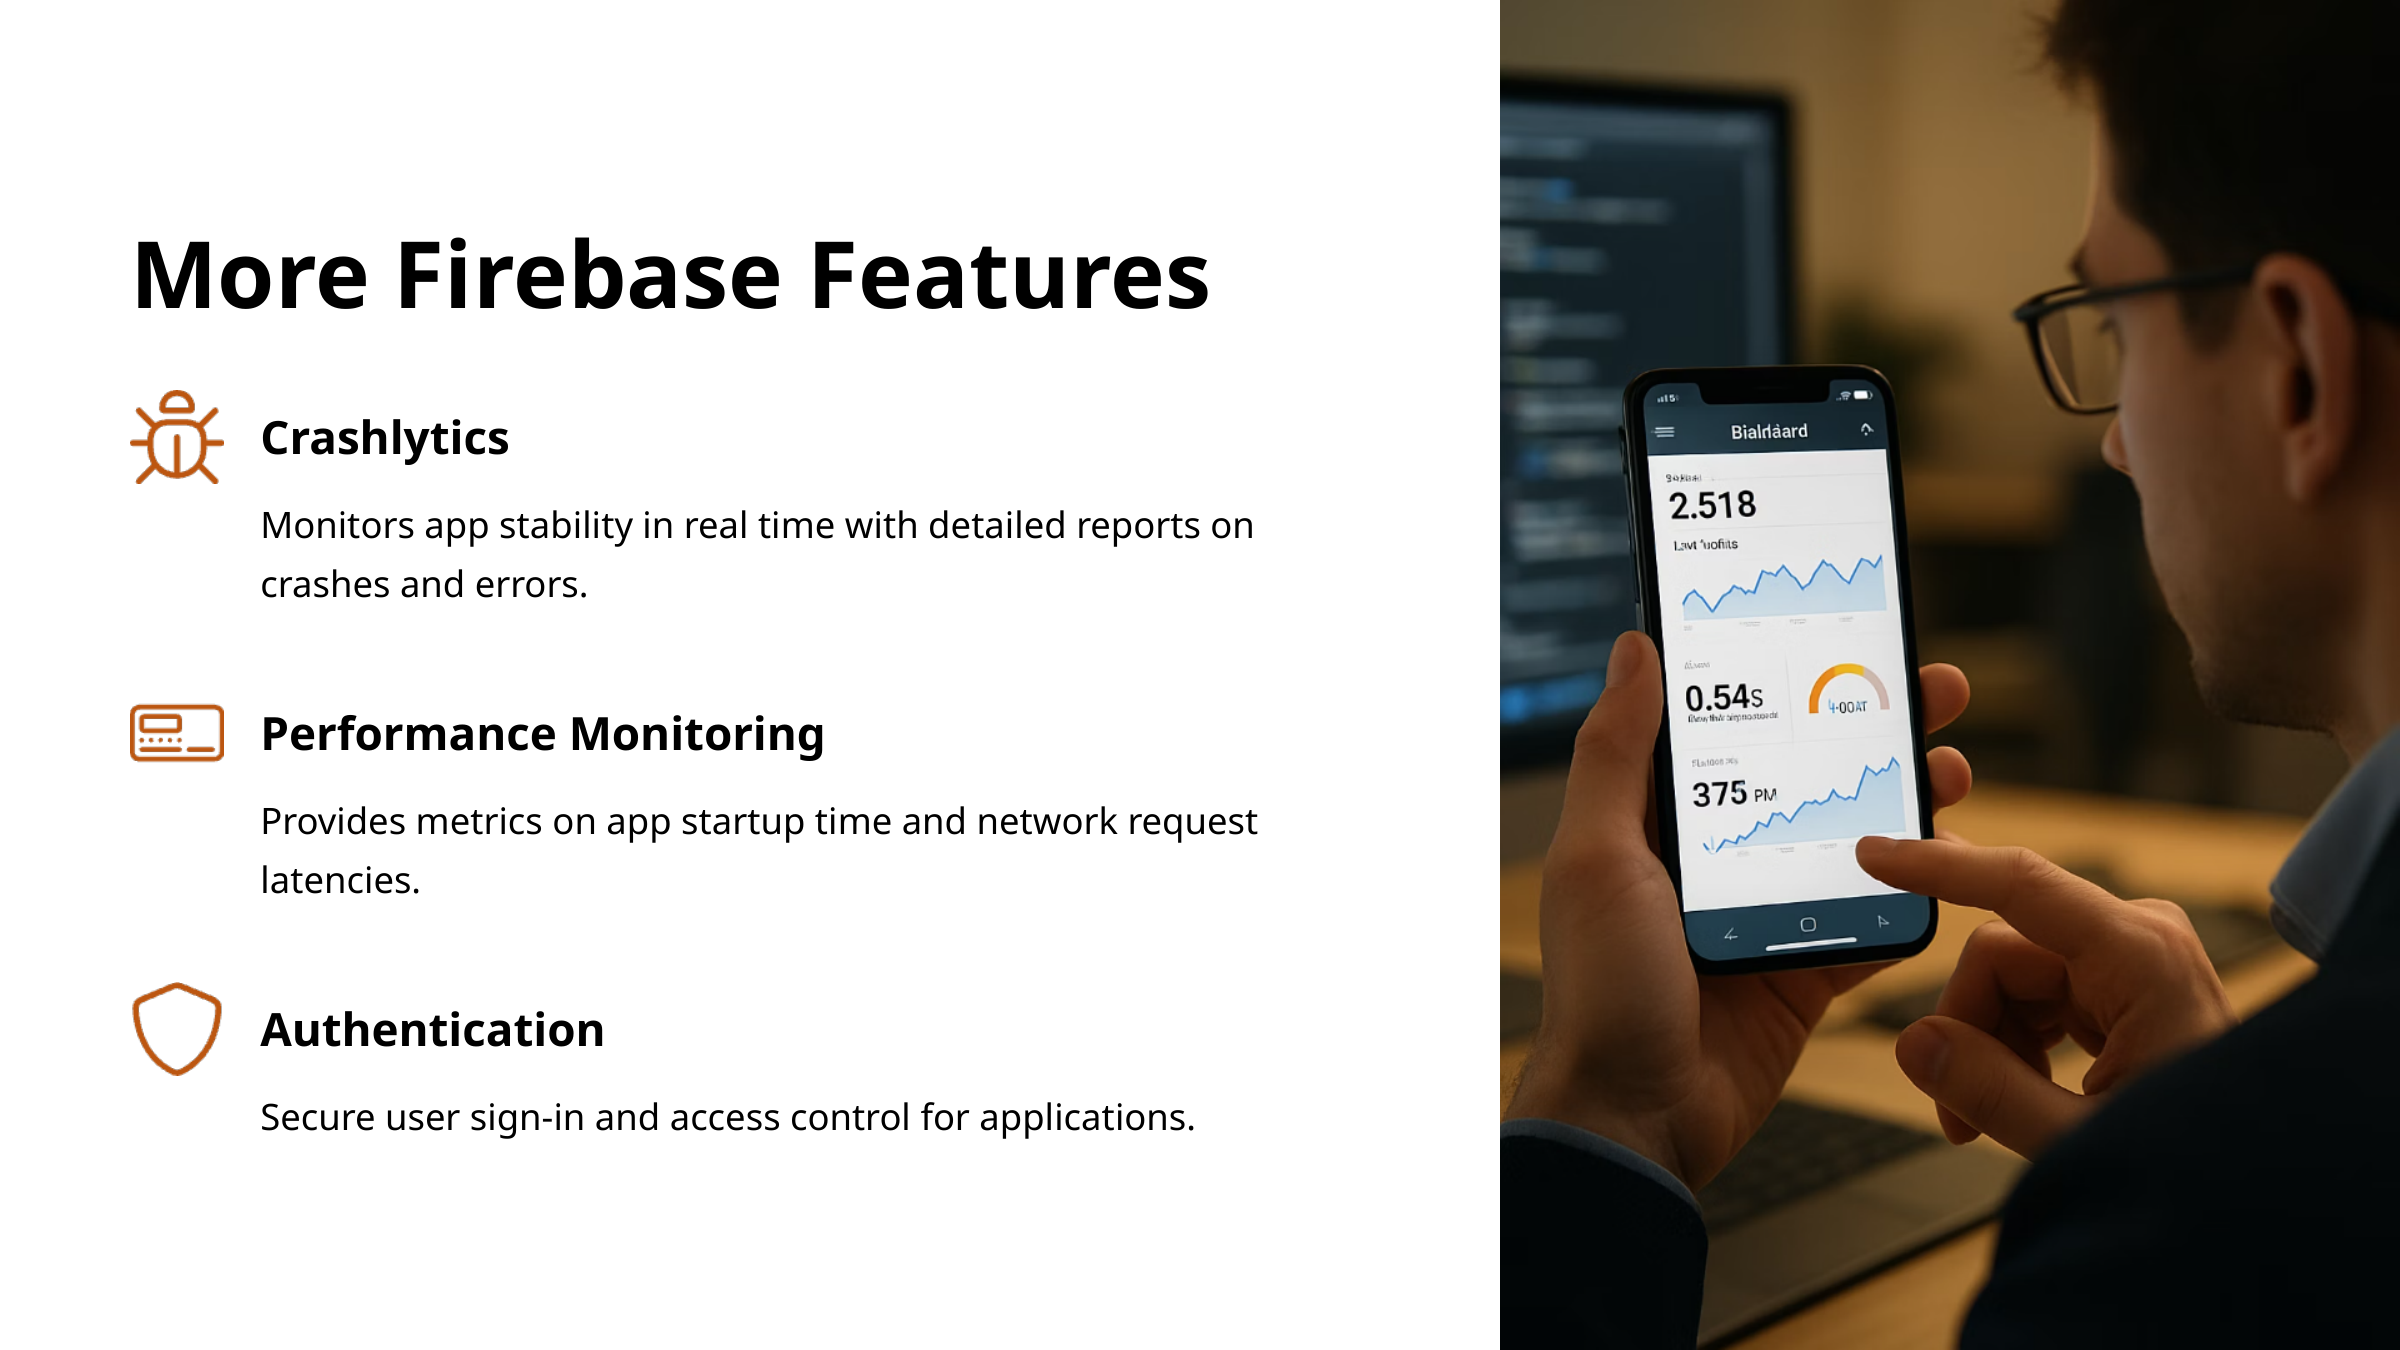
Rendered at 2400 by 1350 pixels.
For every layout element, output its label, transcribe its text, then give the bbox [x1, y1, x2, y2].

text_box Provides metrics on app startup time and network request latencies. [260, 782, 1370, 902]
text_box Performance Monitoring [260, 702, 816, 761]
text_box Crashlytics [260, 406, 726, 465]
picture [130, 390, 224, 484]
text_box Secure user sign-in and access control for applications. [260, 1078, 1370, 1138]
text_box Monitors app stability in real time with detailed reports on crashes and errors. [260, 486, 1370, 606]
picture [130, 686, 224, 780]
text_box Authentication [260, 998, 726, 1057]
text_box More Firebase Features [130, 211, 1199, 329]
picture [1499, 0, 2400, 1350]
picture [130, 982, 224, 1076]
